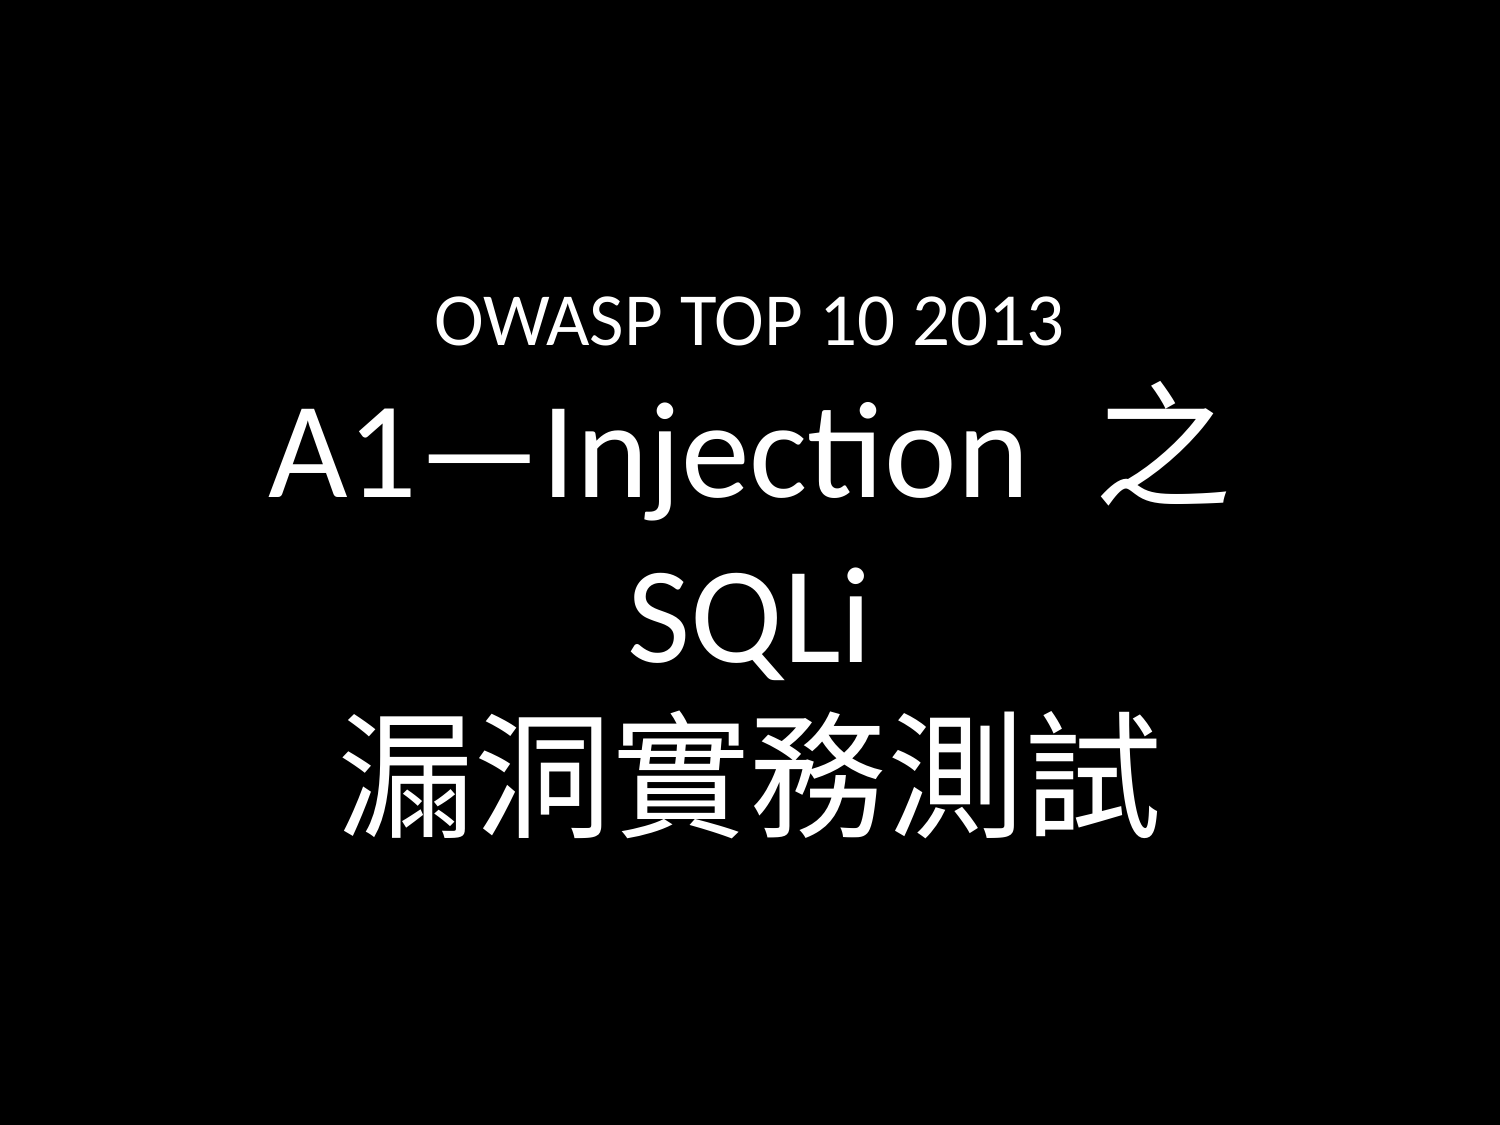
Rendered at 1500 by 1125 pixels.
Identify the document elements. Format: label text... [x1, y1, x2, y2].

text_box OWASP TOP 10 2013 A1—Injection 之 SQLi 漏洞實務測試 [0, 0, 1500, 1125]
